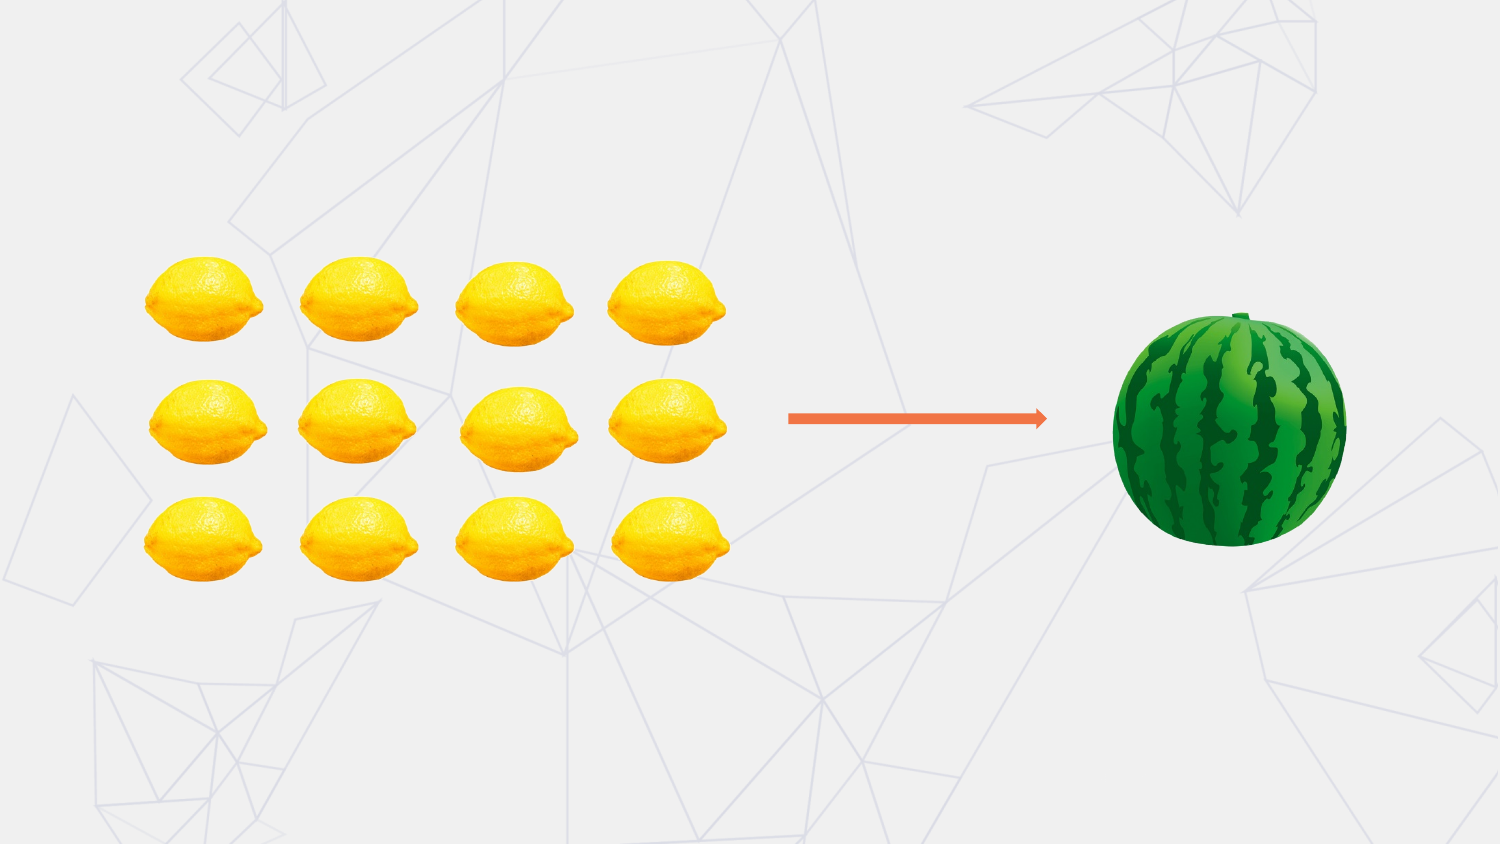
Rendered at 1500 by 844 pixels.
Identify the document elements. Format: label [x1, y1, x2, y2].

text_box [788, 408, 1047, 430]
picture [0, 0, 1498, 844]
